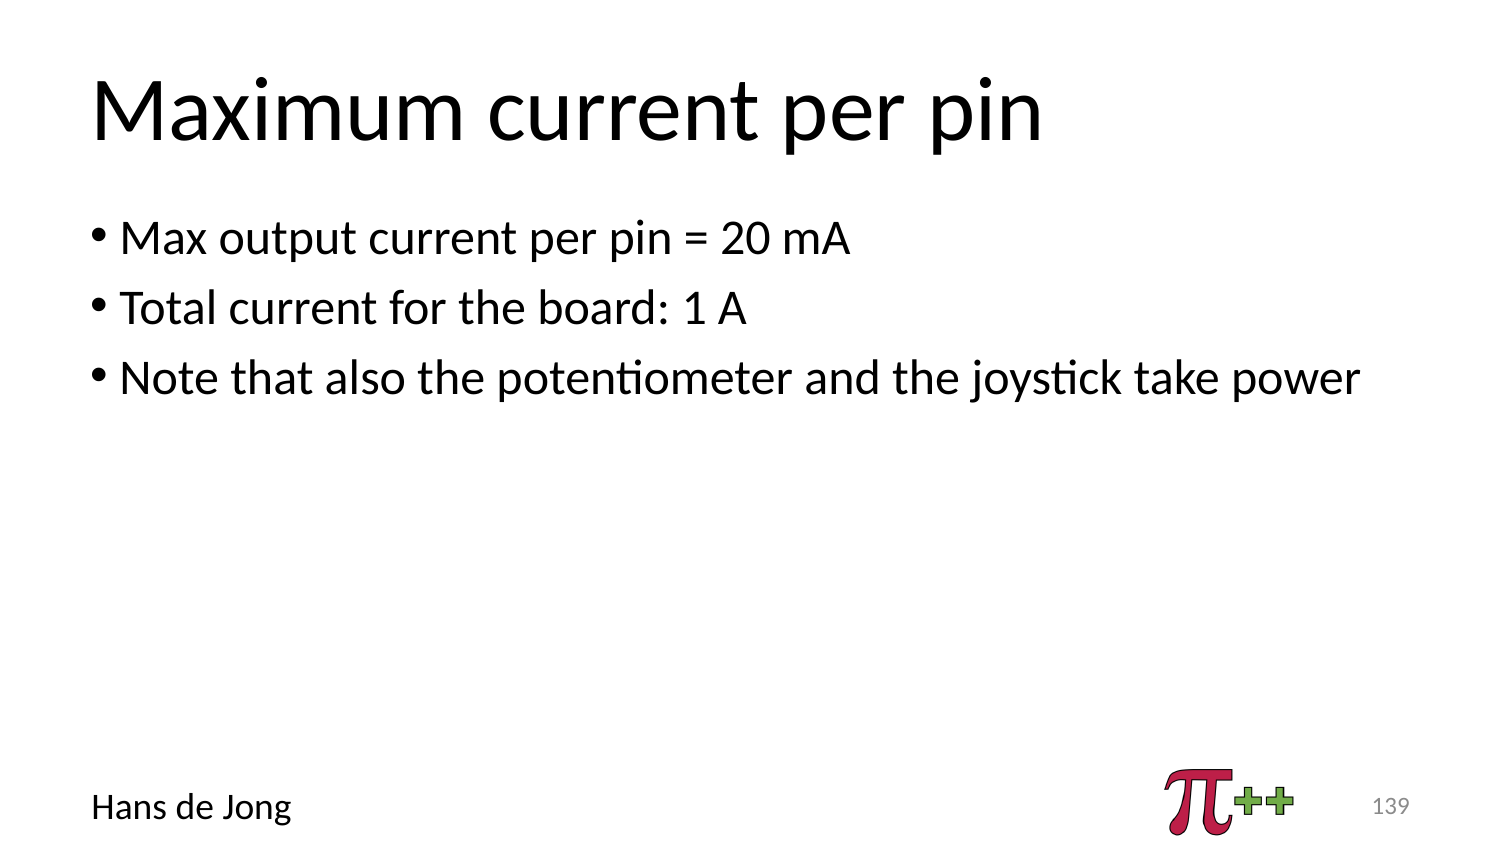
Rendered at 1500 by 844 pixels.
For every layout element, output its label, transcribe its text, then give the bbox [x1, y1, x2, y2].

slide_number 139 [1340, 782, 1425, 827]
picture [1163, 768, 1294, 836]
list Max output current per pin = 20 mA Total current for the board: 1 A Note that also the potentiometer and the joystick take power [75, 196, 1425, 754]
title Maximum current per pin [75, 33, 1425, 175]
